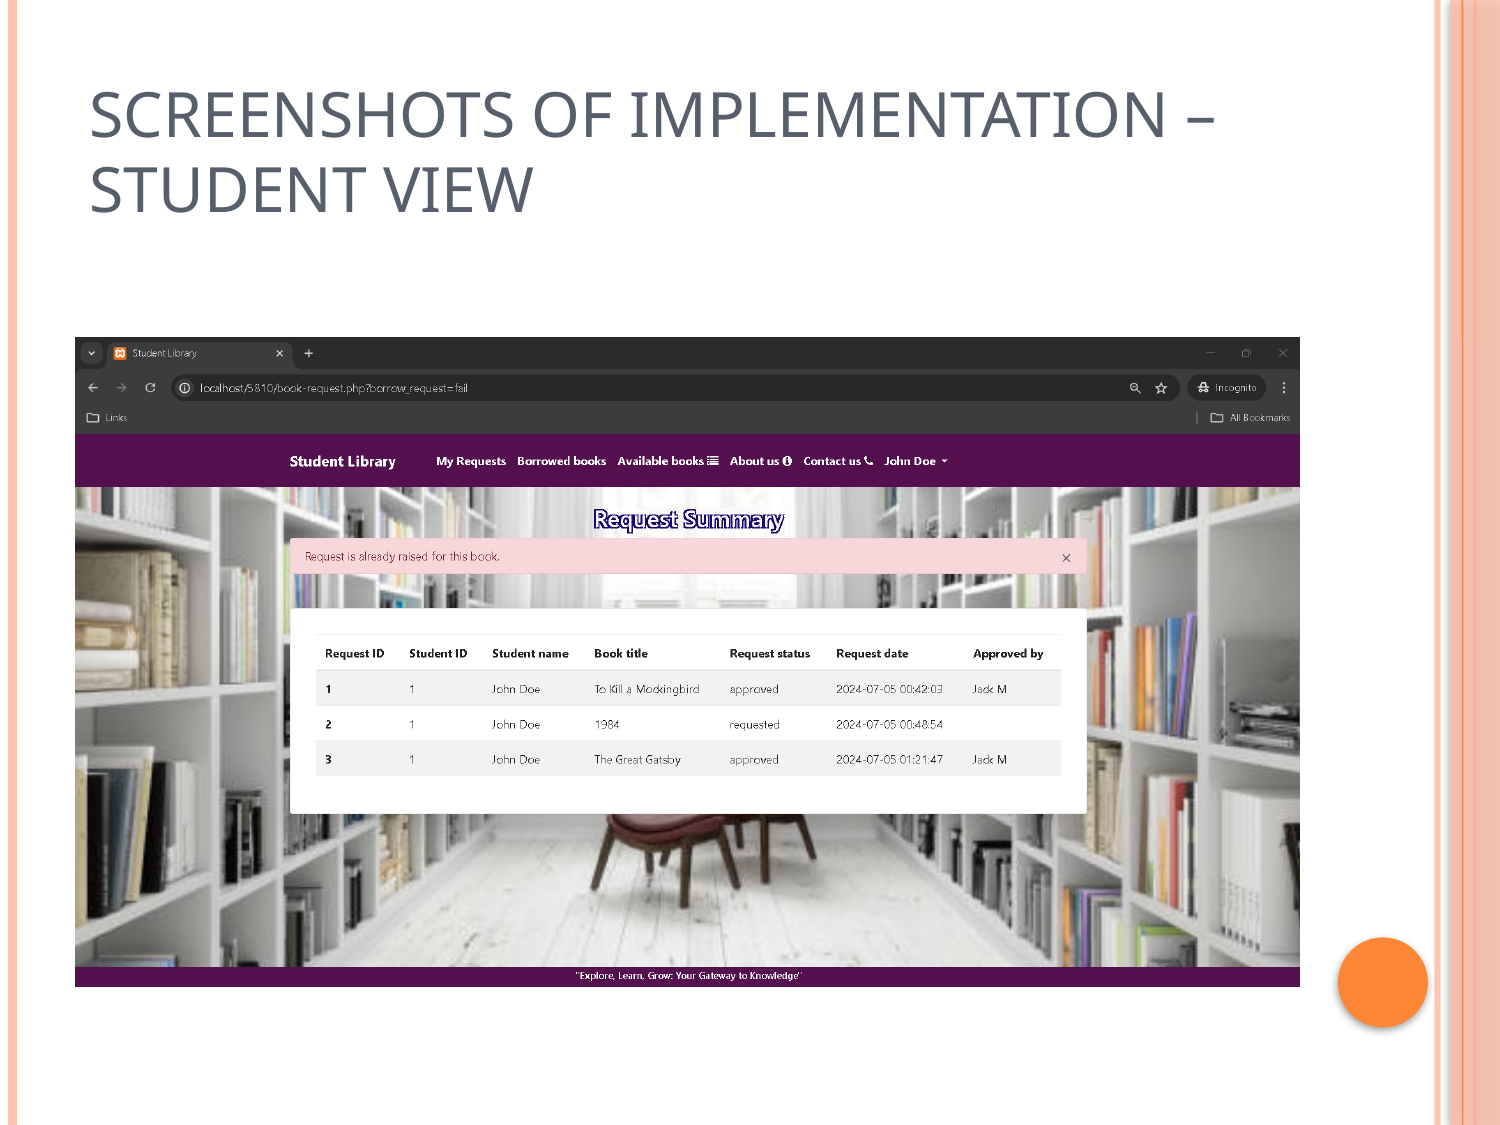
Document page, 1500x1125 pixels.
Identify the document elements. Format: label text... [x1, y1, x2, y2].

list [74, 336, 1301, 988]
title Screenshots of implementation – student view [75, 45, 1300, 233]
